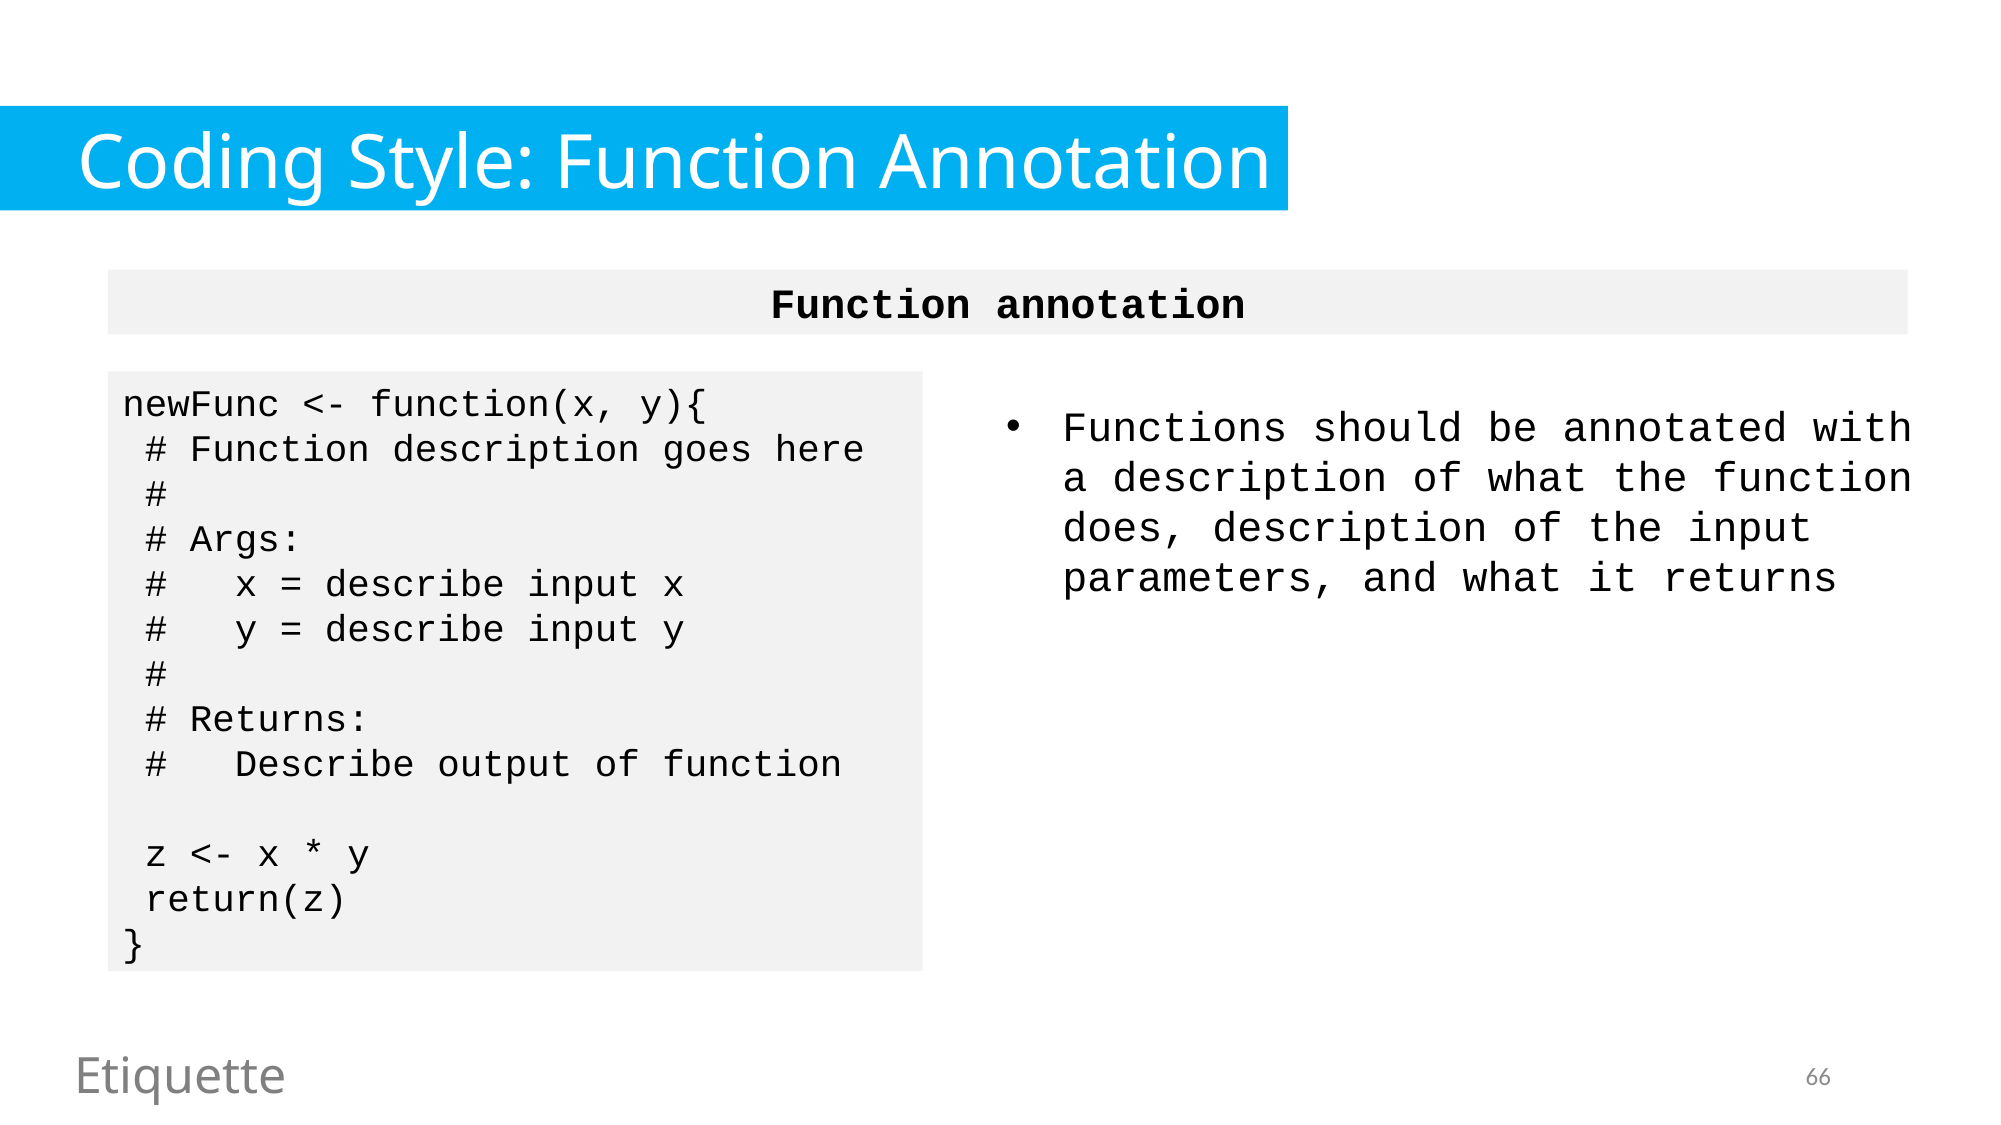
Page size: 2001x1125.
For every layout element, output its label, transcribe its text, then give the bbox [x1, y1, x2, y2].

text_box newFunc <- function(x, y){ # Function description goes here # # Args: # x = describe input x # y = describe input y # # Returns: # Describe output of function z <- x * y return(z) } [107, 371, 923, 972]
text_box Etiquette [59, 1036, 1529, 1111]
text_box Coding Style: Function Annotation [0, 105, 1288, 211]
slide_number 66 [1529, 1045, 1847, 1106]
text_box Functions should be annotated with a description of what the function does, description of the input parameters, and what it returns [991, 392, 1933, 608]
text_box Function annotation [107, 269, 1908, 335]
